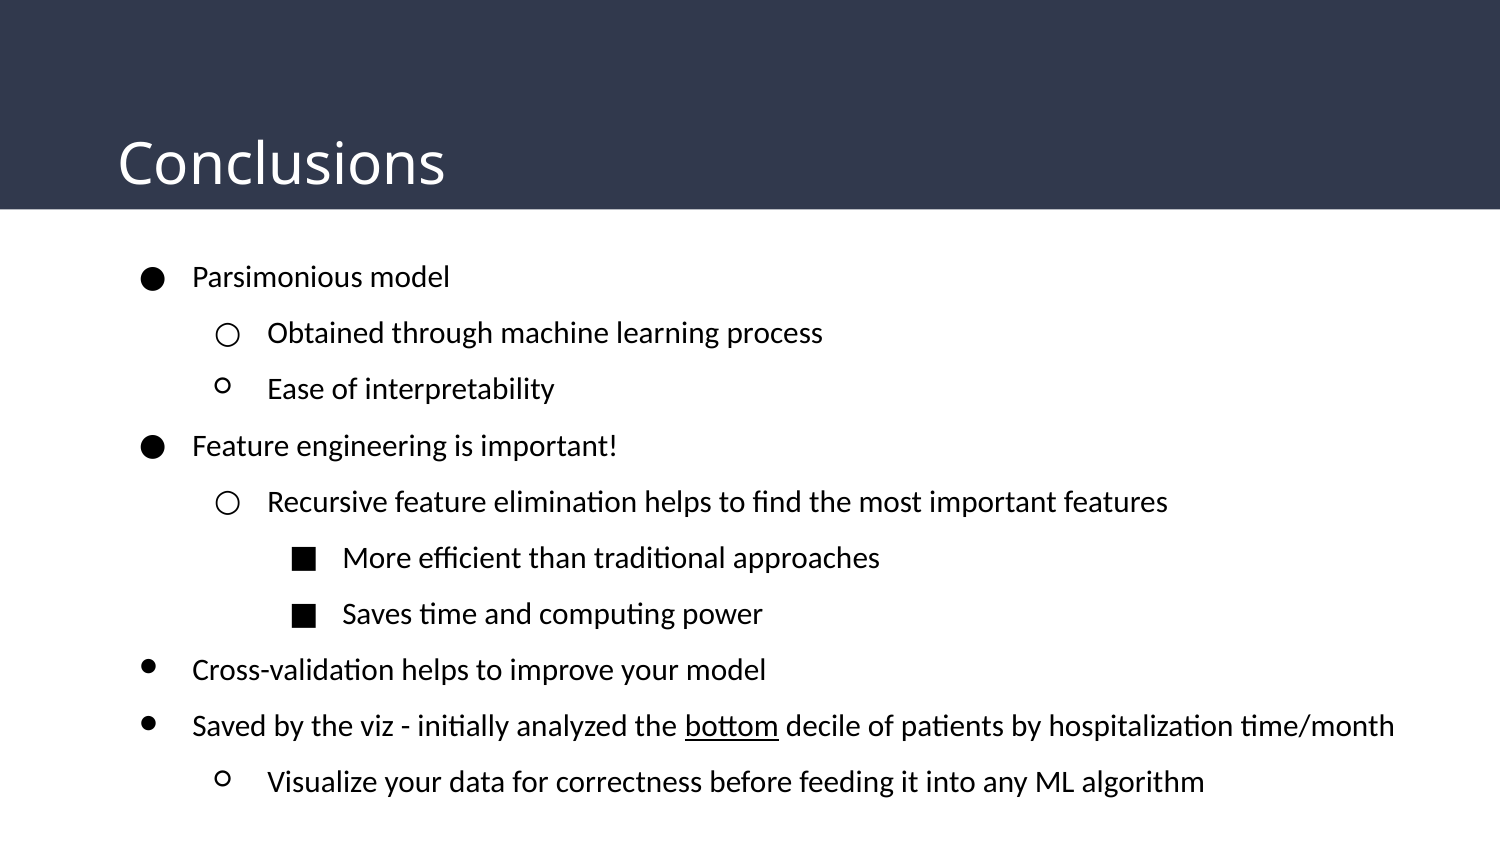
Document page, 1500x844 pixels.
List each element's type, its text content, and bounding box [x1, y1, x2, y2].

title Conclusions [102, 111, 1500, 214]
list Parsimonious model Obtained through machine learning process Ease of interpretability Feature engineering is important! Recursive feature elimination helps to find the most important features More efficient than traditional approaches Saves time and computing power Cross-validation helps to improve your model Saved by the viz - initially analyzed the bottom decile of patients by hospitalization time/month Visualize your data for correctness before feeding it into any ML algorithm [102, 222, 1478, 758]
